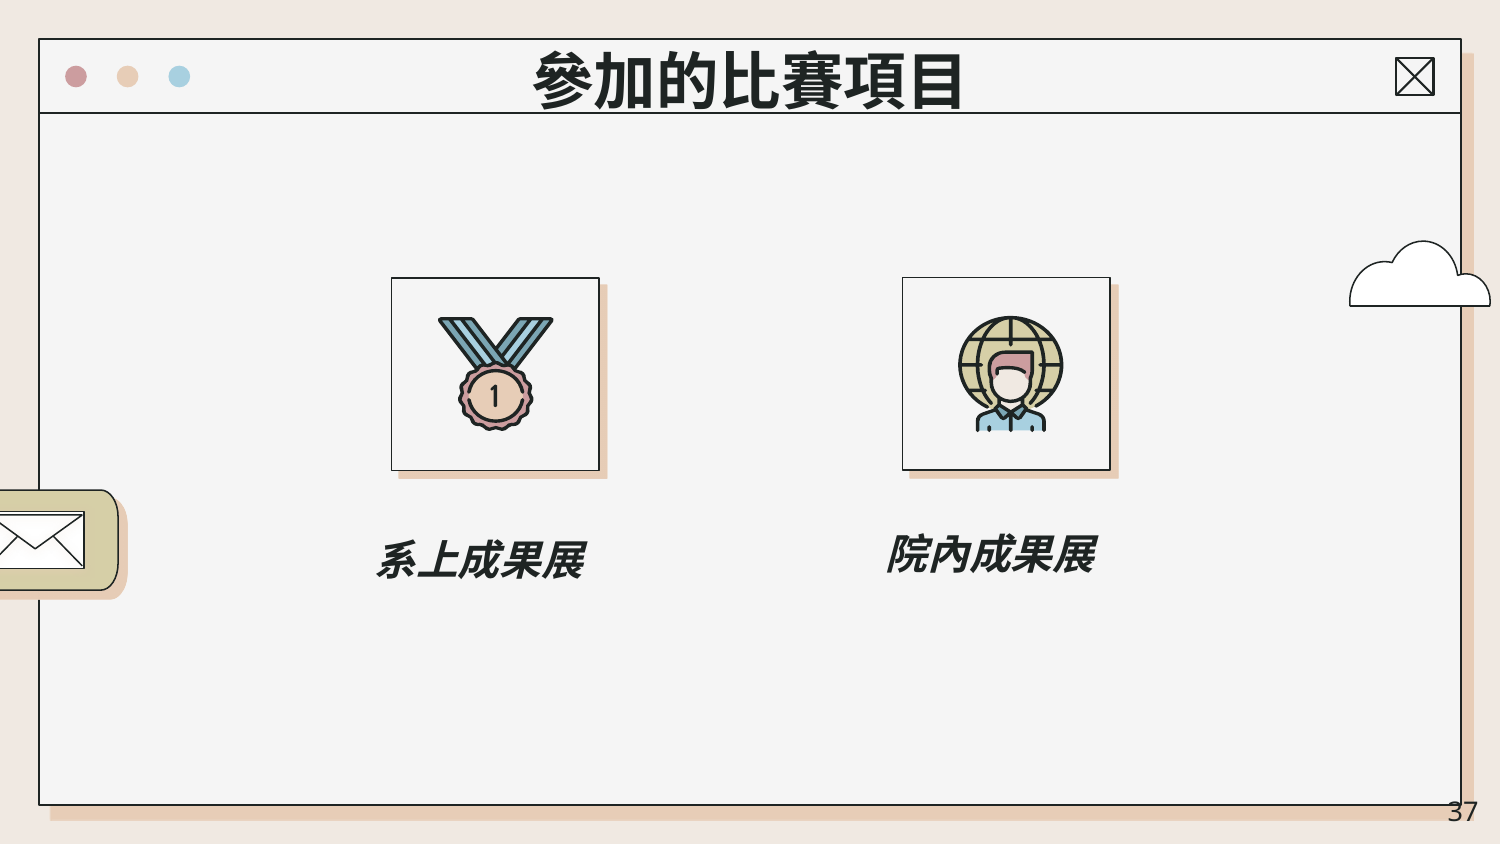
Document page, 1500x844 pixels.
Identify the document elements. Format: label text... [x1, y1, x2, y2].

title 參加的比賽項目 [118, 27, 1382, 121]
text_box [948, 315, 1064, 433]
slide_number ‹#› [1403, 779, 1494, 844]
text_box [902, 277, 1111, 471]
title 院內成果展 [680, 492, 1300, 613]
text_box [391, 277, 600, 471]
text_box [436, 316, 555, 432]
title 系上成果展 [169, 498, 789, 619]
